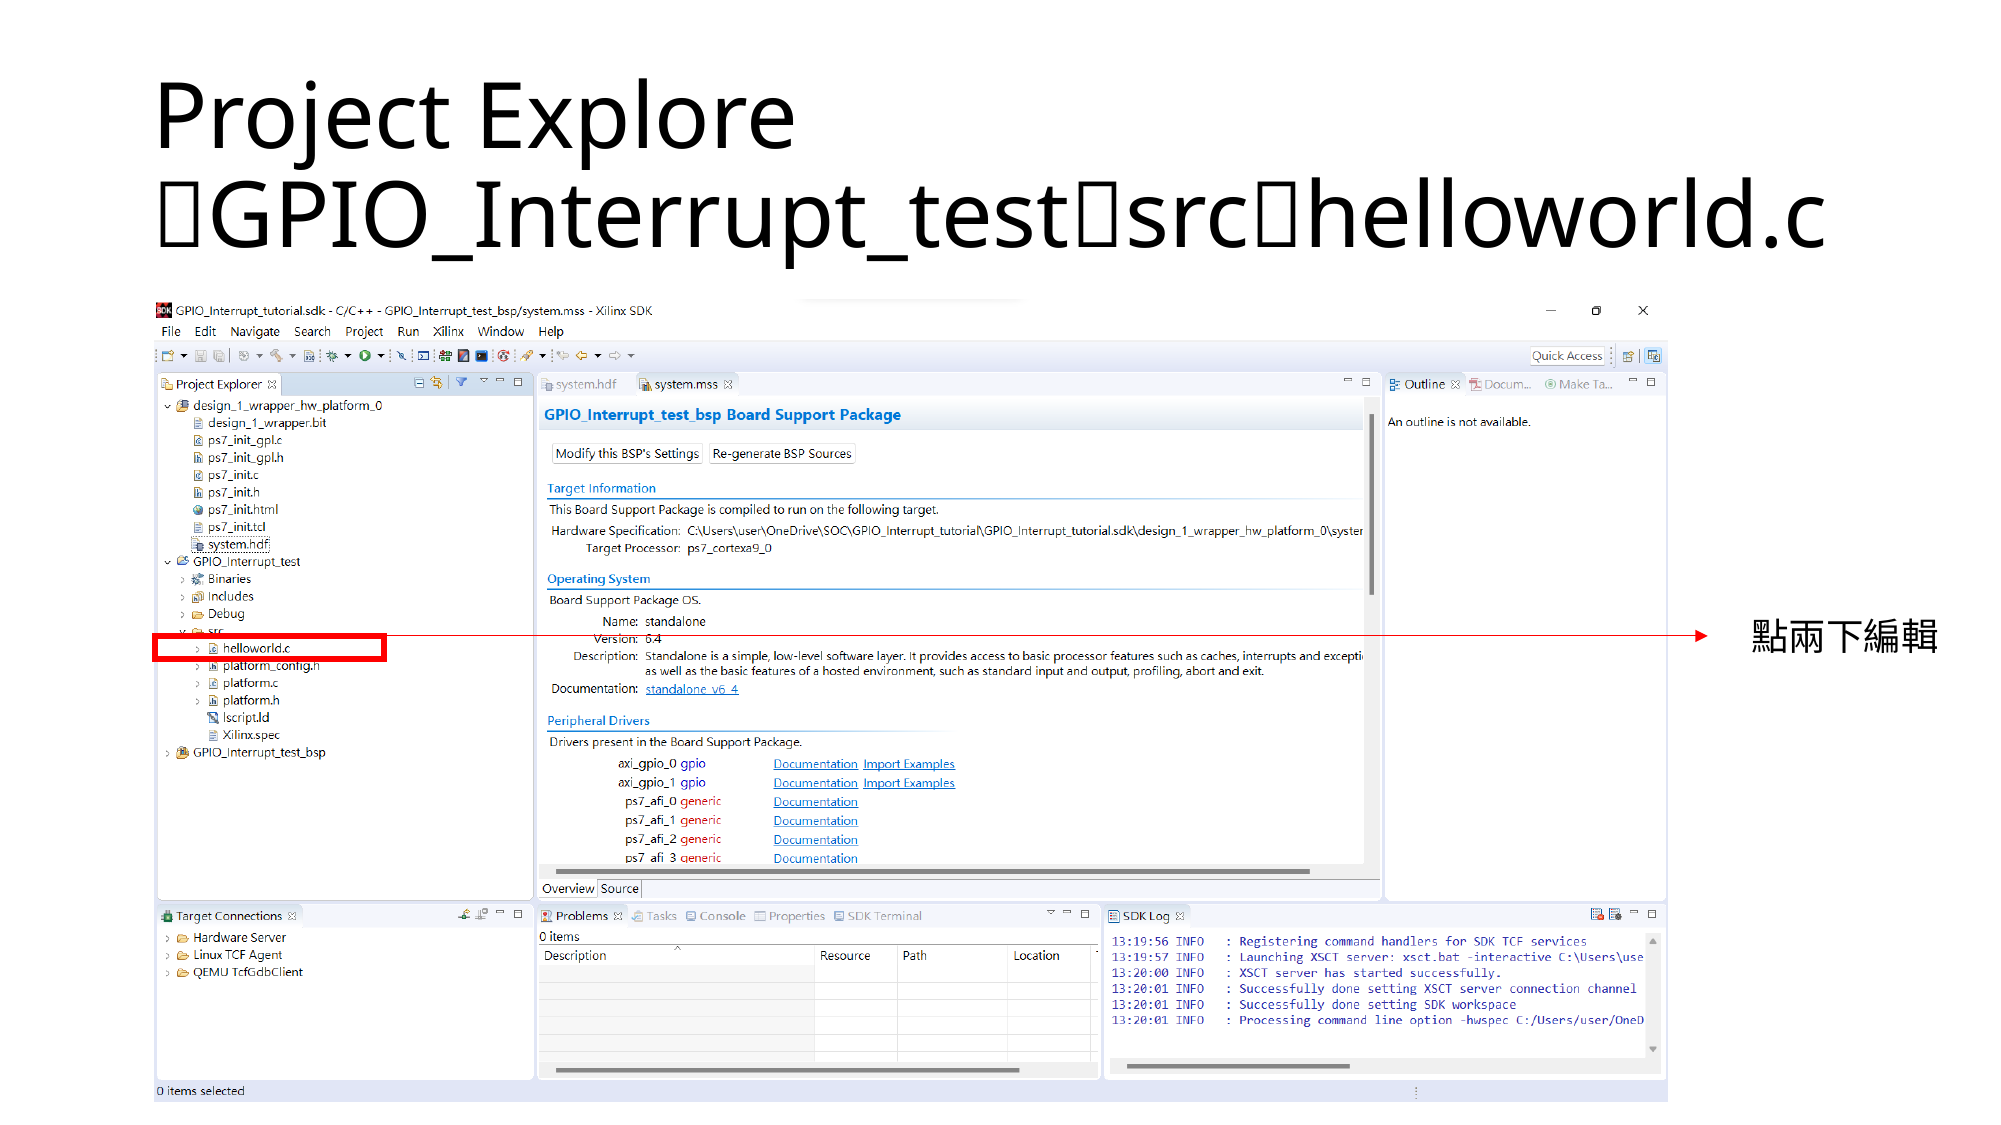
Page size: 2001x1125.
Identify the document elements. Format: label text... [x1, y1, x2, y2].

text_box 點兩下編輯 [1736, 605, 1954, 666]
title Project Explore GPIO_Interrupt_testsrchelloworld.c [137, 59, 1863, 278]
picture [154, 299, 1668, 1102]
